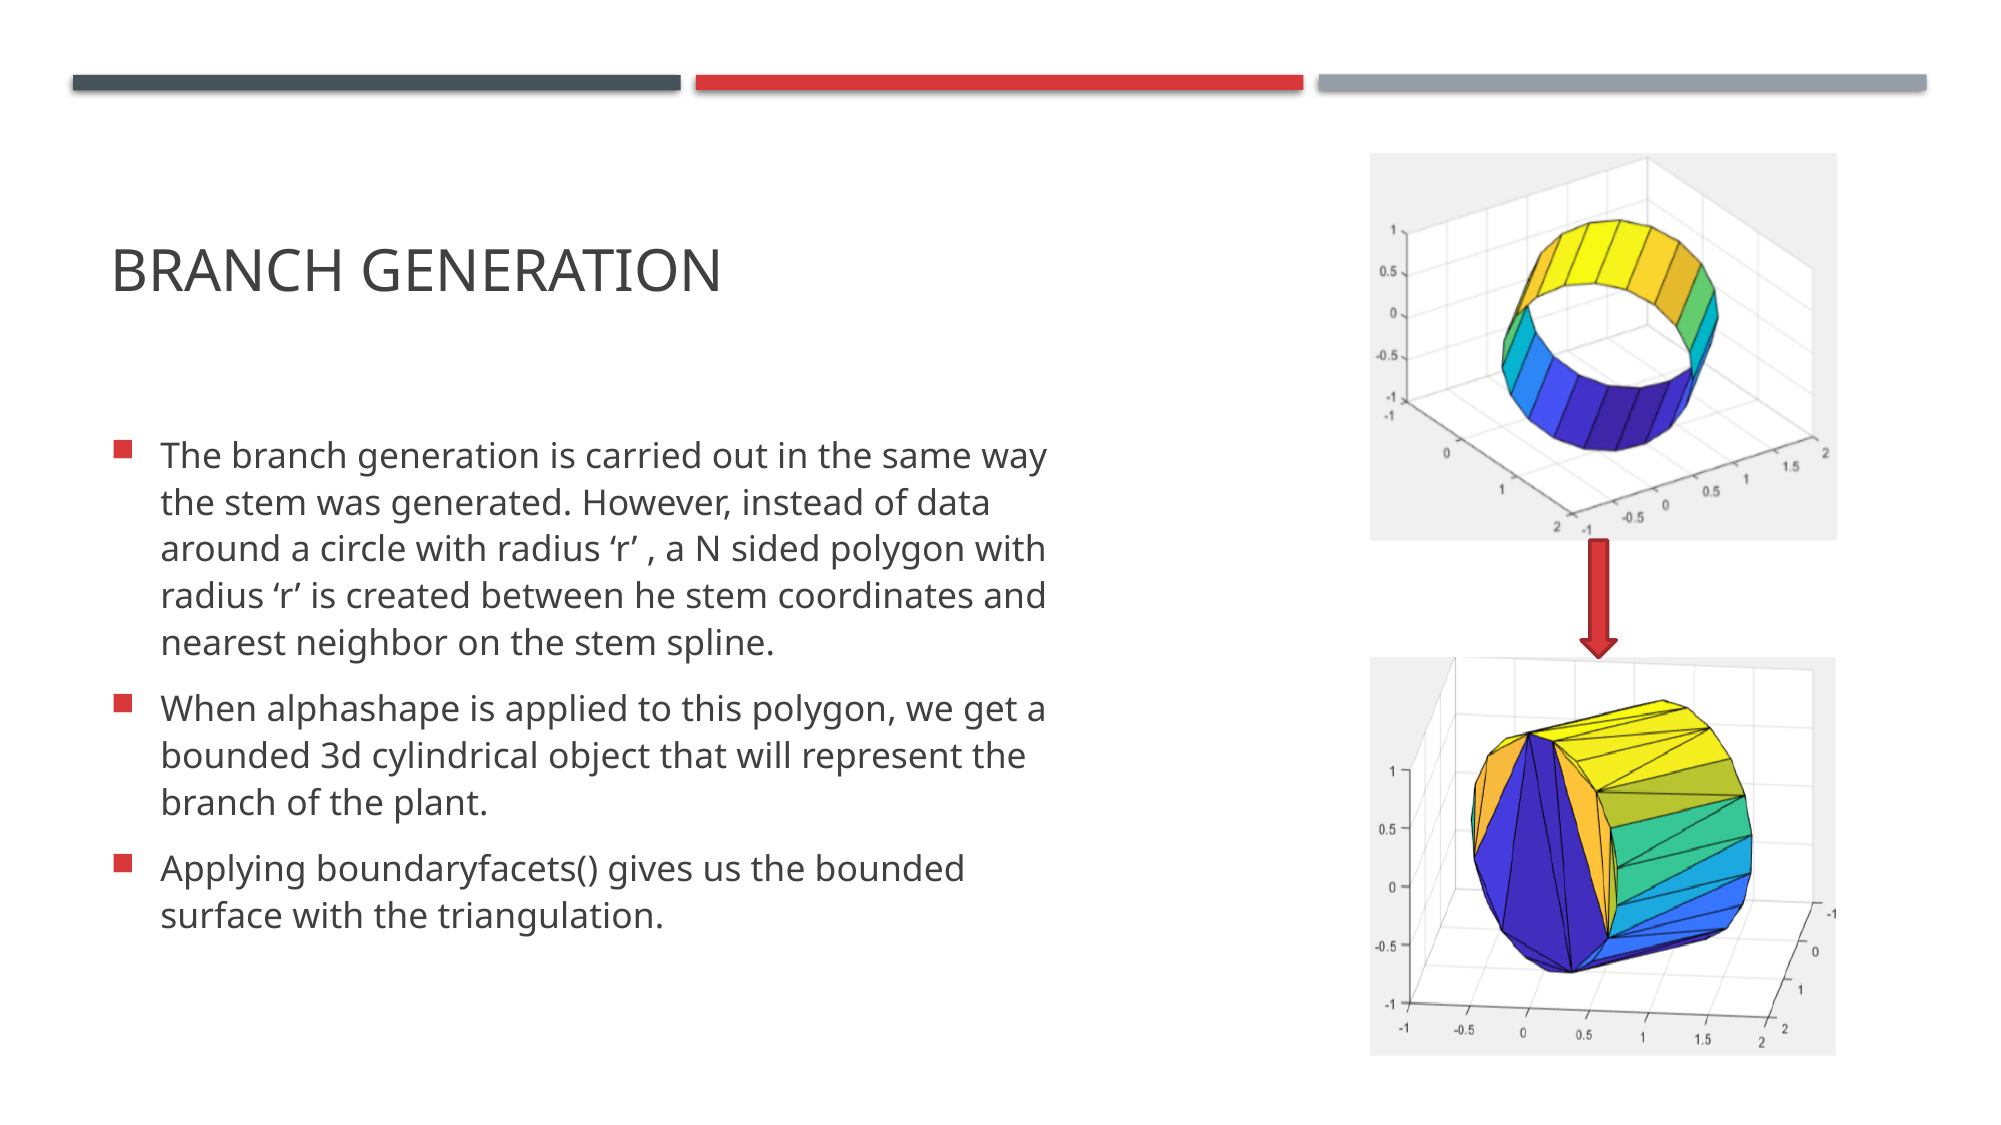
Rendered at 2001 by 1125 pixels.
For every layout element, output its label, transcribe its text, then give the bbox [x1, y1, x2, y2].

picture [1370, 153, 1837, 541]
text_box [1579, 551, 1618, 655]
list The branch generation is carried out in the same way the stem was generated. However, instead of data around a circle with radius ‘r’ , a N sided polygon with radius ‘r’ is created between he stem coordinates and nearest neighbor on the stem spline. When alphashape is applied to this polygon, we get a bounded 3d cylindrical object that will represent the branch of the plant. Applying boundaryfacets() gives us the bounded surface with the triangulation. [95, 383, 1105, 981]
title BRANCH GENERATION [95, 115, 1905, 311]
picture [1370, 657, 1837, 1061]
